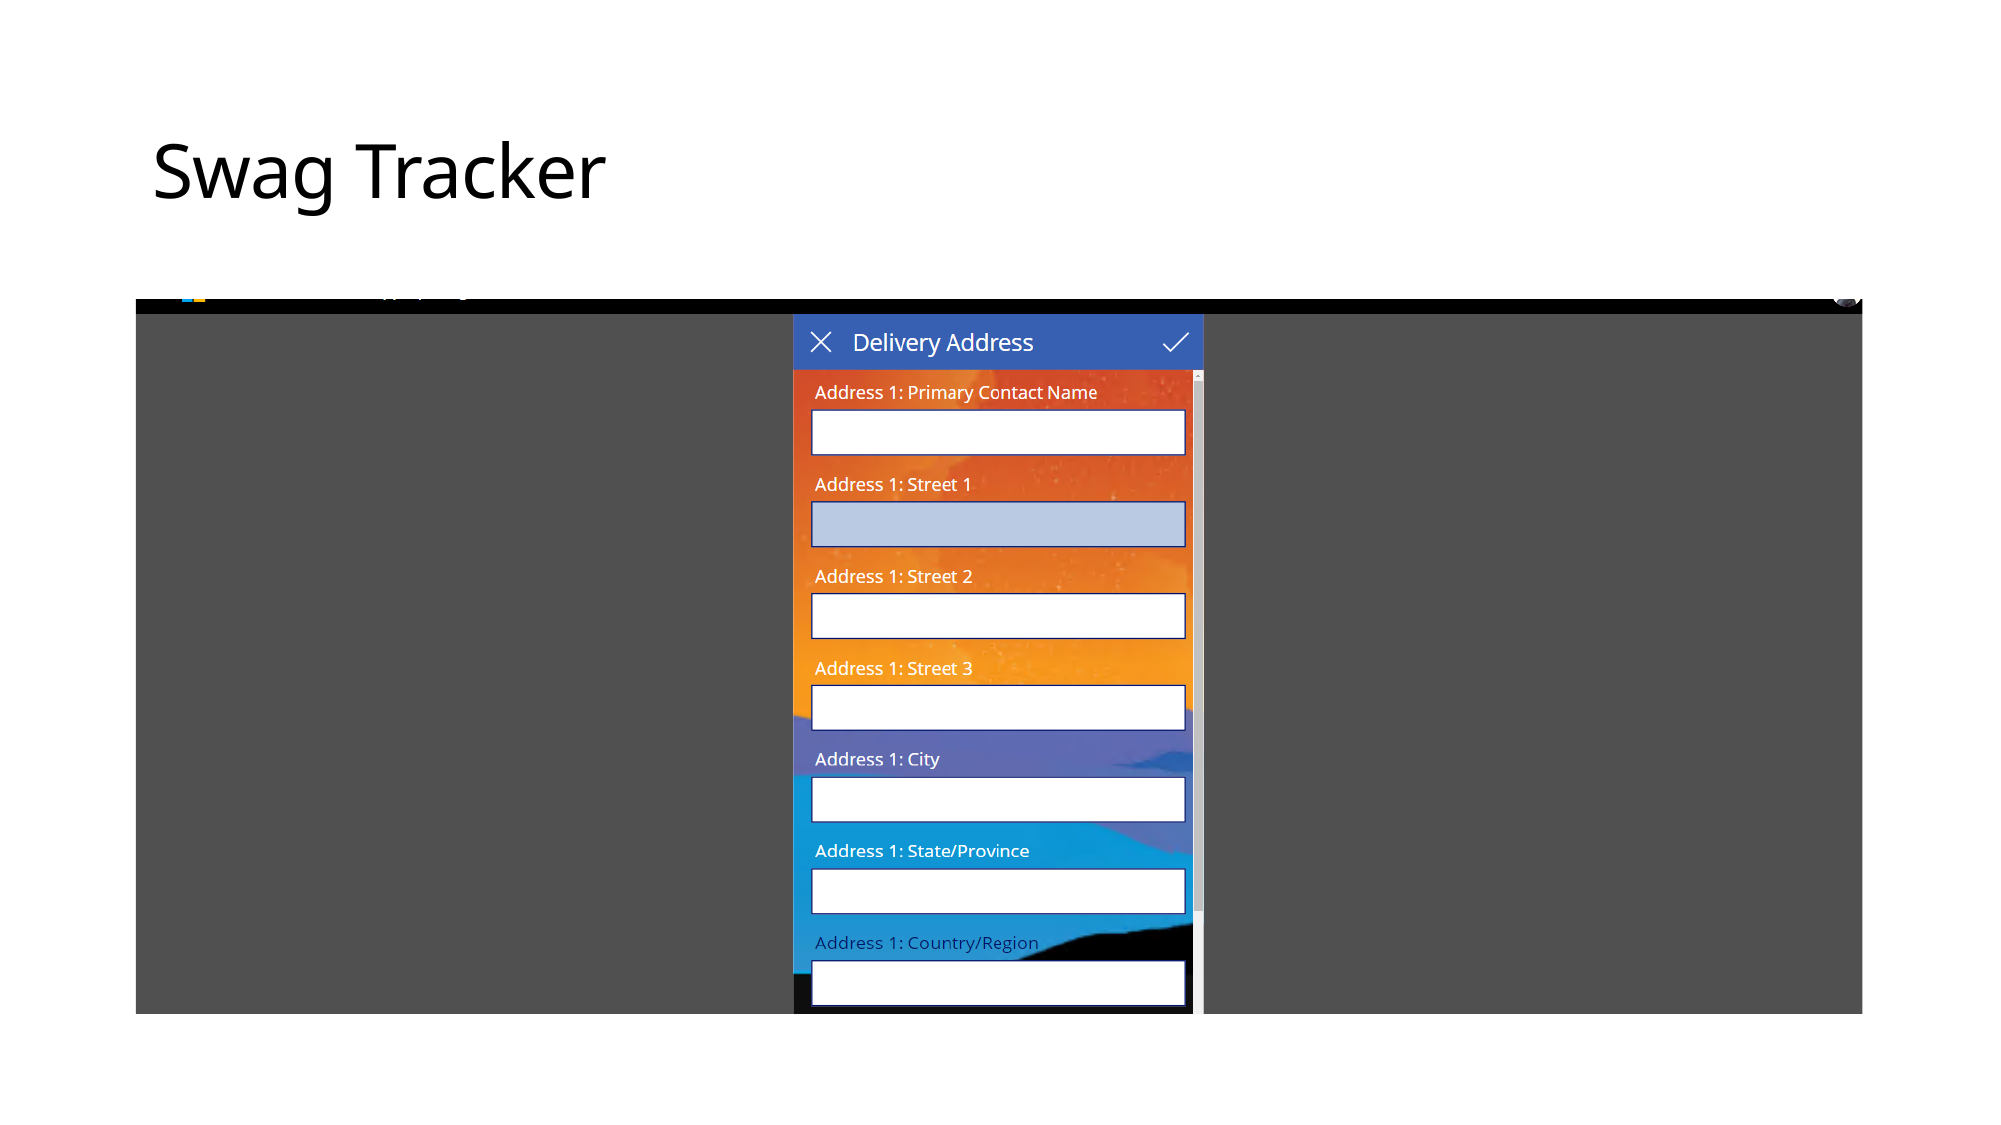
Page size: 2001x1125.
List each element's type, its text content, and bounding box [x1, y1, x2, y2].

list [135, 299, 1863, 1014]
title Swag Tracker [137, 59, 1863, 278]
